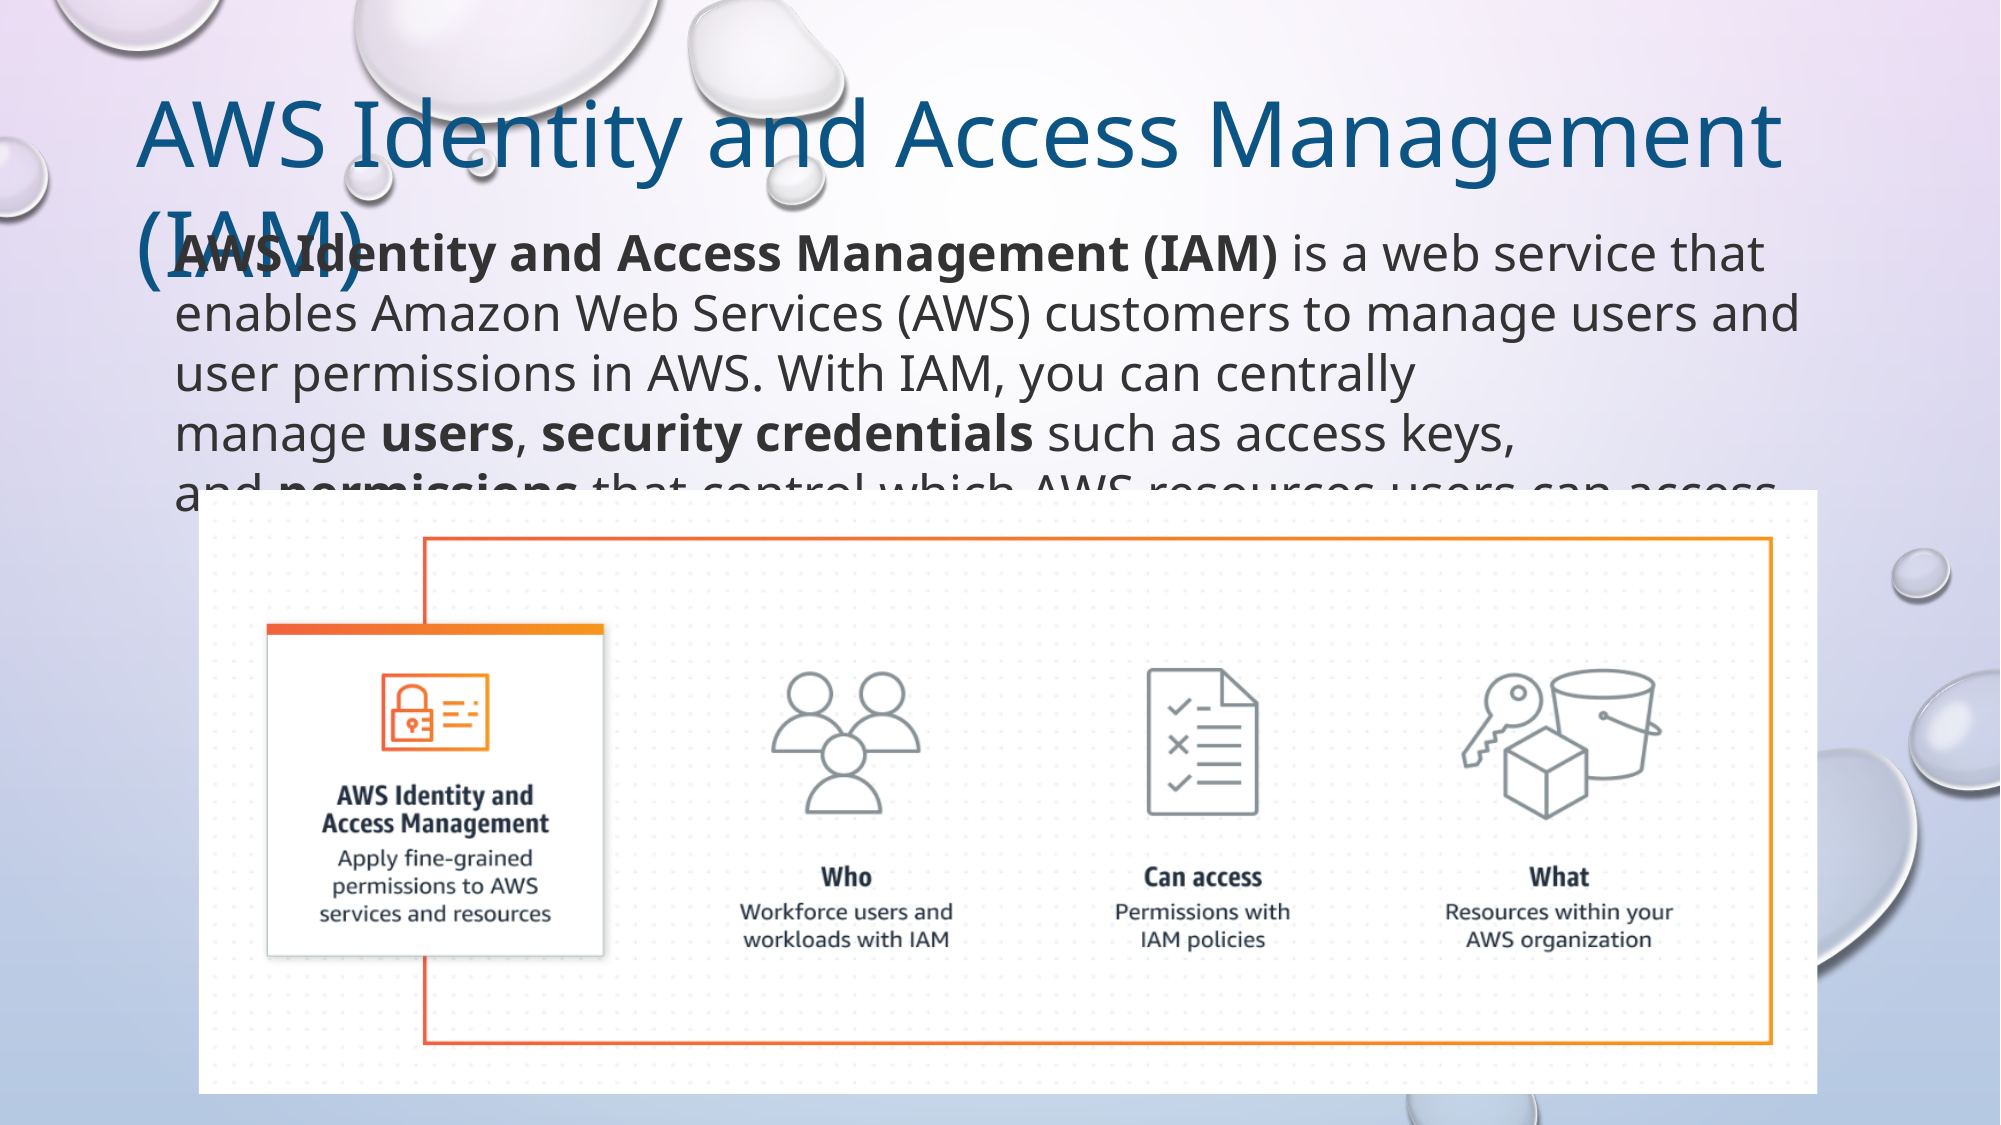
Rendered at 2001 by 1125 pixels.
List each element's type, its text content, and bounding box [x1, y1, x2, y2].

text_box AWS Identity and Access Management (IAM) [122, 68, 1950, 304]
text_box AWS Identity and Access Management (IAM) is a web service that enables Amazon Web Services (AWS) customers to manage users and user permissions in AWS. With IAM, you can centrally manage users, security credentials such as access keys, and permissions that control which AWS resources users can access. [160, 214, 1856, 529]
picture [0, 0, 2000, 1125]
